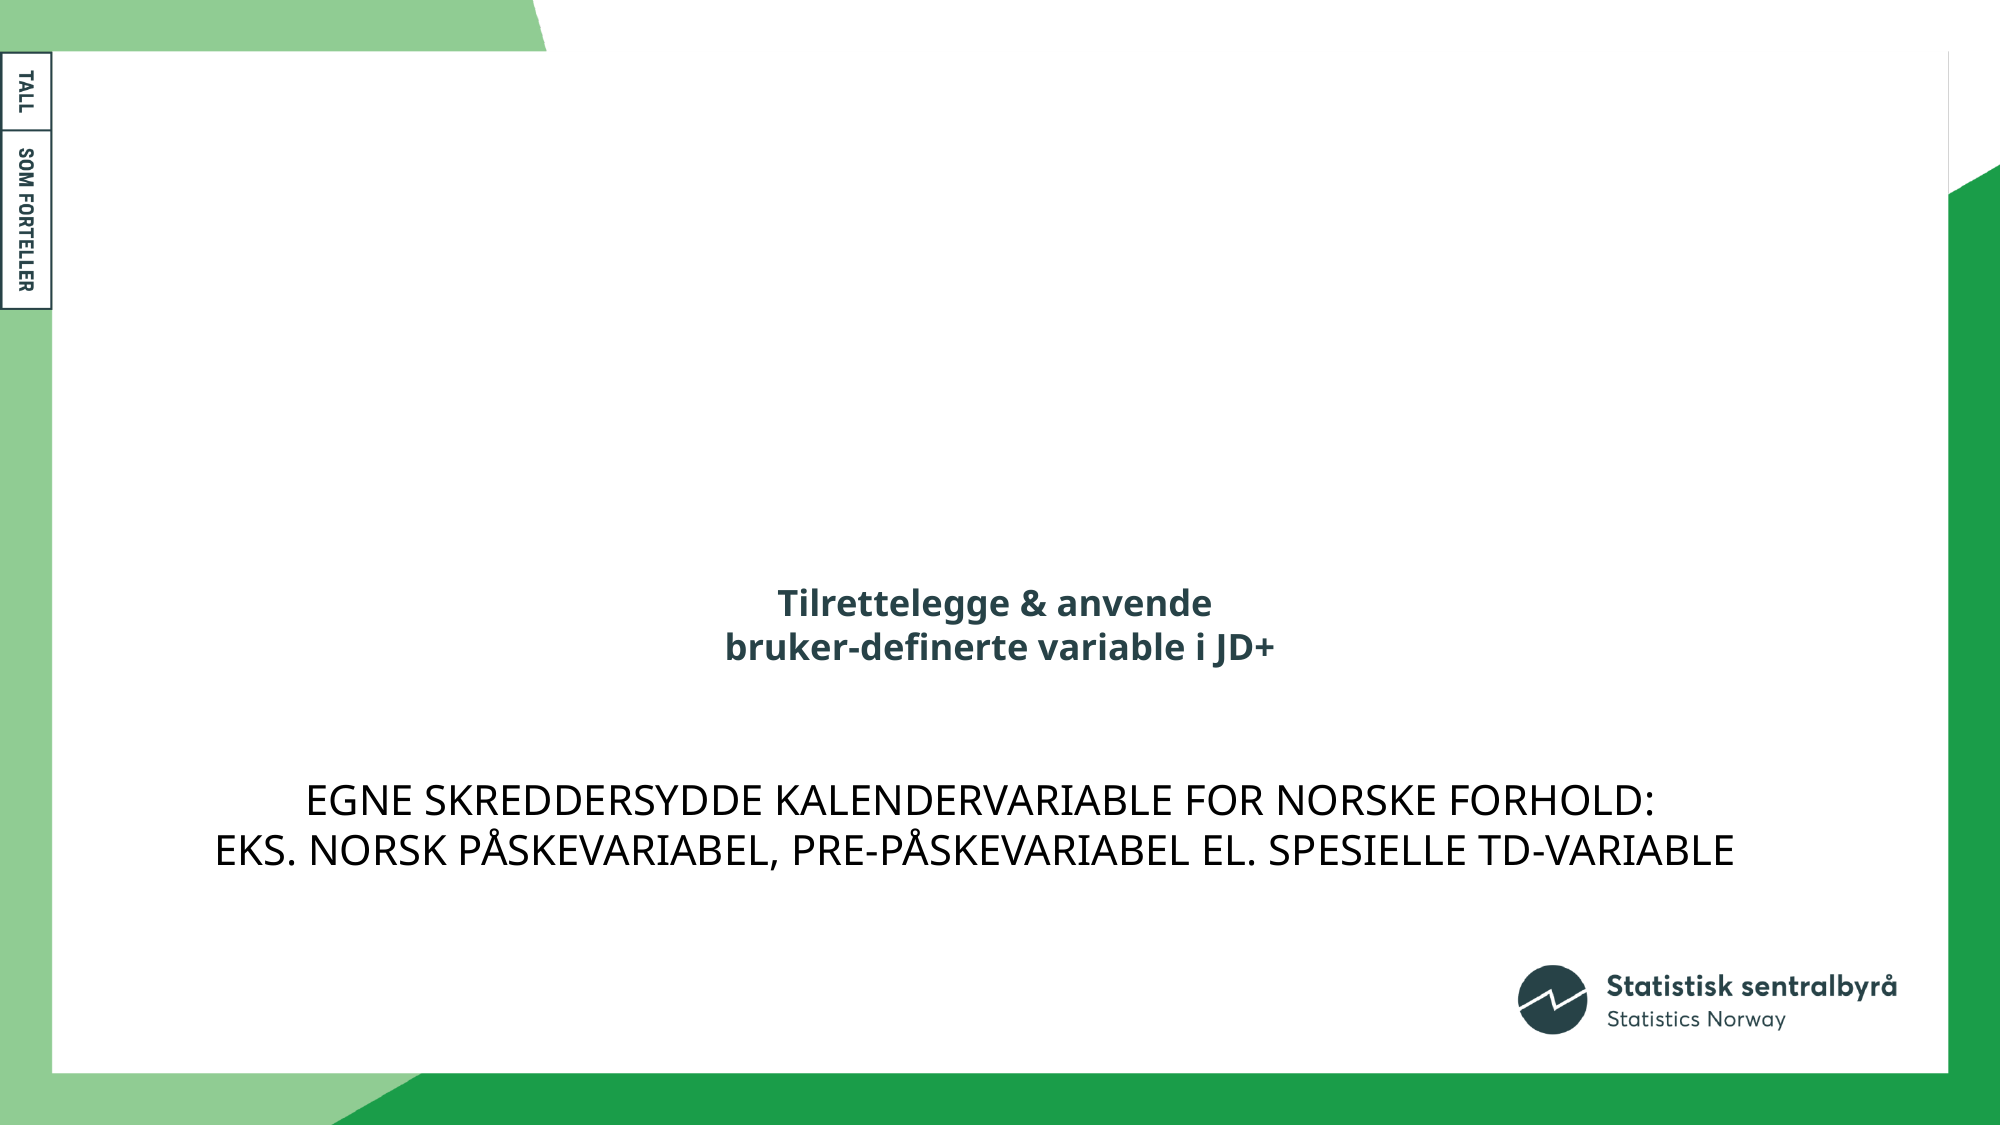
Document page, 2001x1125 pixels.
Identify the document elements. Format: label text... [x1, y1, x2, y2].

title Tilrettelegge & anvende bruker-definerte variable i JD+ [229, 445, 1771, 675]
picture [0, 0, 2000, 1125]
text_box EGNE SKREDDERSYDDE KALENDERVARIABLE FOR NORSKE FORHOLD: EKS. NORSK PÅSKEVARIABEL, PRE-PÅSKEVARIABEL EL. SPESIELLE TD-VARIABLE [198, 766, 1763, 882]
